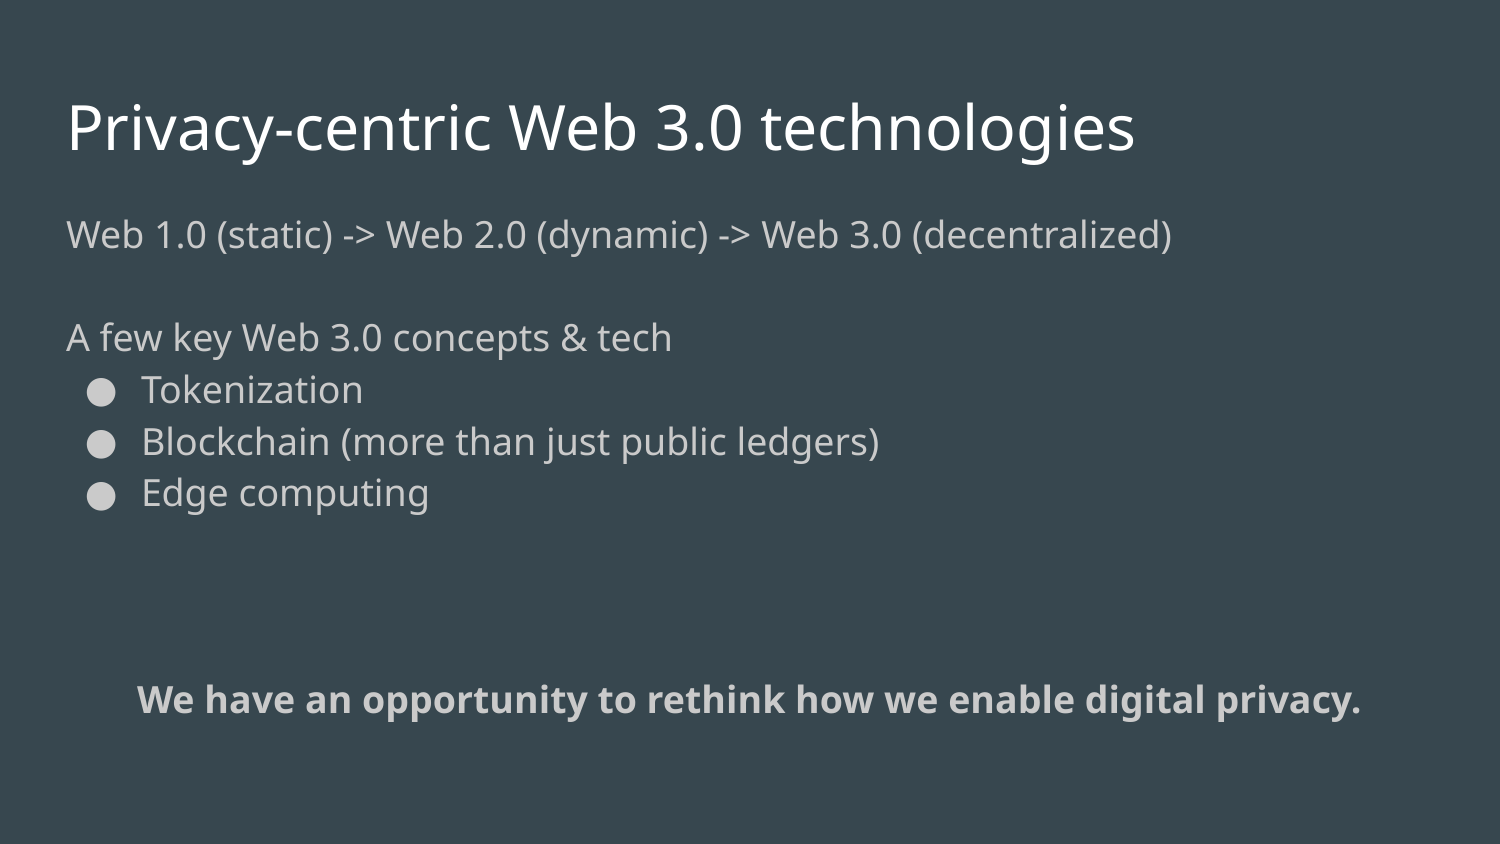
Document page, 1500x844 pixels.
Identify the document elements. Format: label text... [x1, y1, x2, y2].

list Web 1.0 (static) -> Web 2.0 (dynamic) -> Web 3.0 (decentralized) A few key Web 3.0 concepts & tech Tokenization Blockchain (more than just public ledgers) Edge computing We have an opportunity to rethink how we enable digital privacy. [51, 189, 1449, 750]
title Privacy-centric Web 3.0 technologies [51, 72, 1449, 167]
